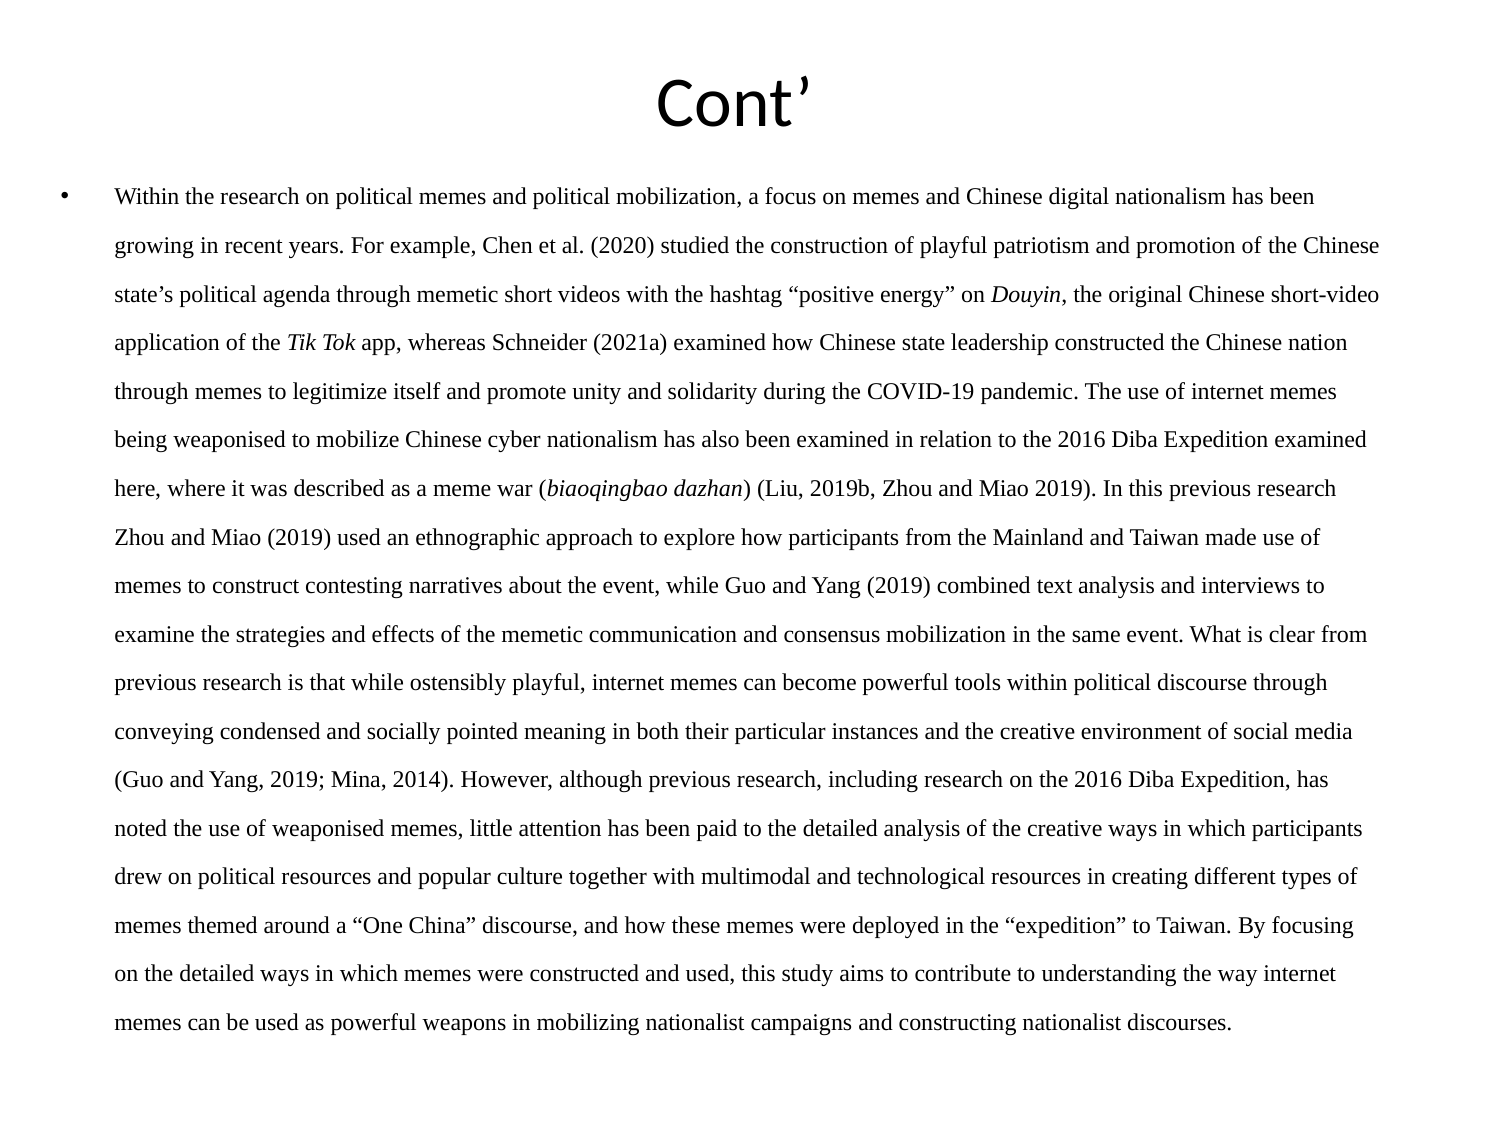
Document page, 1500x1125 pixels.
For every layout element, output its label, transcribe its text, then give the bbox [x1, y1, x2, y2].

list Within the research on political memes and political mobilization, a focus on memes and Chinese digital nationalism has been growing in recent years. For example, Chen et al. (2020) studied the construction of playful patriotism and promotion of ﻿the Chinese state’s political agenda through memetic short videos with the hashtag “positive energy” on Douyin, ﻿the original Chinese short-video application of the Tik Tok app, whereas Schneider (2021a) examined how Chinese state leadership constructed the Chinese nation through memes to legitimize itself and promote unity and solidarity during the COVID-19 pandemic. The use of internet memes being weaponised to mobilize Chinese cyber nationalism has also been examined in relation to the 2016 Diba Expedition examined here, where it was described as a meme war (biaoqingbao dazhan) (Liu, 2019b, Zhou and Miao 2019). In this previous research Zhou and Miao (2019) used an ethnographic approach to explore how participants from the Mainland and Taiwan made use of memes to construct contesting narratives about the event, while Guo and Yang (2019) combined text analysis and interviews to examine the strategies and effects of the memetic communication and consensus mobilization in the same event. What is clear from previous research is that while ostensibly playful, internet memes can become powerful tools within political discourse through conveying condensed and socially pointed meaning in both their particular instances and the creative environment of social media (Guo and Yang, 2019; Mina, 2014). However, although previous research, including research on the 2016 Diba Expedition, has noted the use of weaponised memes, little attention has been paid to the detailed analysis of the creative ways in which participants drew on political resources and popular culture together with multimodal and technological resources in creating different types of memes themed around a “One China” discourse, and how these memes were deployed in the “expedition” to Taiwan. By focusing on the detailed ways in which memes were constructed and used, this study aims to contribute to understanding the way internet memes can be used as powerful weapons in mobilizing nationalist campaigns and constructing nationalist discourses. [45, 153, 1396, 1078]
title Cont’ [60, 47, 1411, 149]
